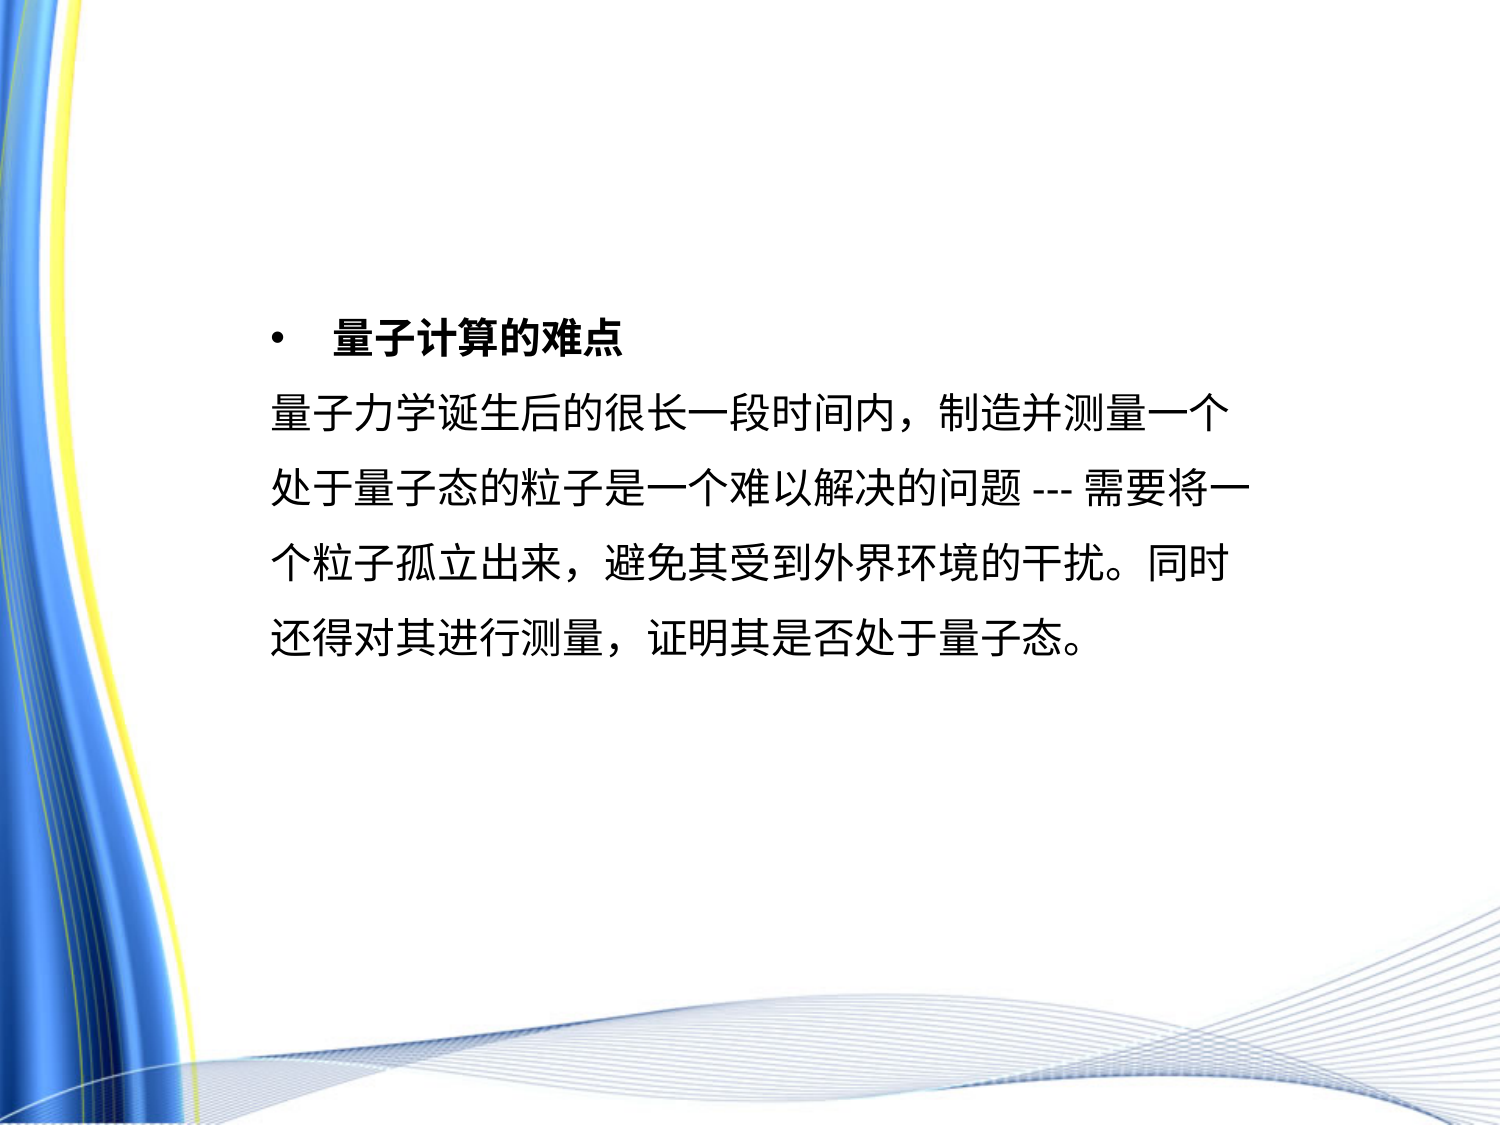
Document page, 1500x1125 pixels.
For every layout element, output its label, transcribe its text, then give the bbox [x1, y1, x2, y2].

list 量子计算的难点 量子力学诞生后的很长一段时间内，制造并测量一个处于量子态的粒子是一个难以解决的问题---需要将一个粒子孤立出来，避免其受到外界环境的干扰。同时还得对其进行测量，证明其是否处于量子态。 [253, 278, 1280, 703]
picture [0, 0, 1500, 1125]
